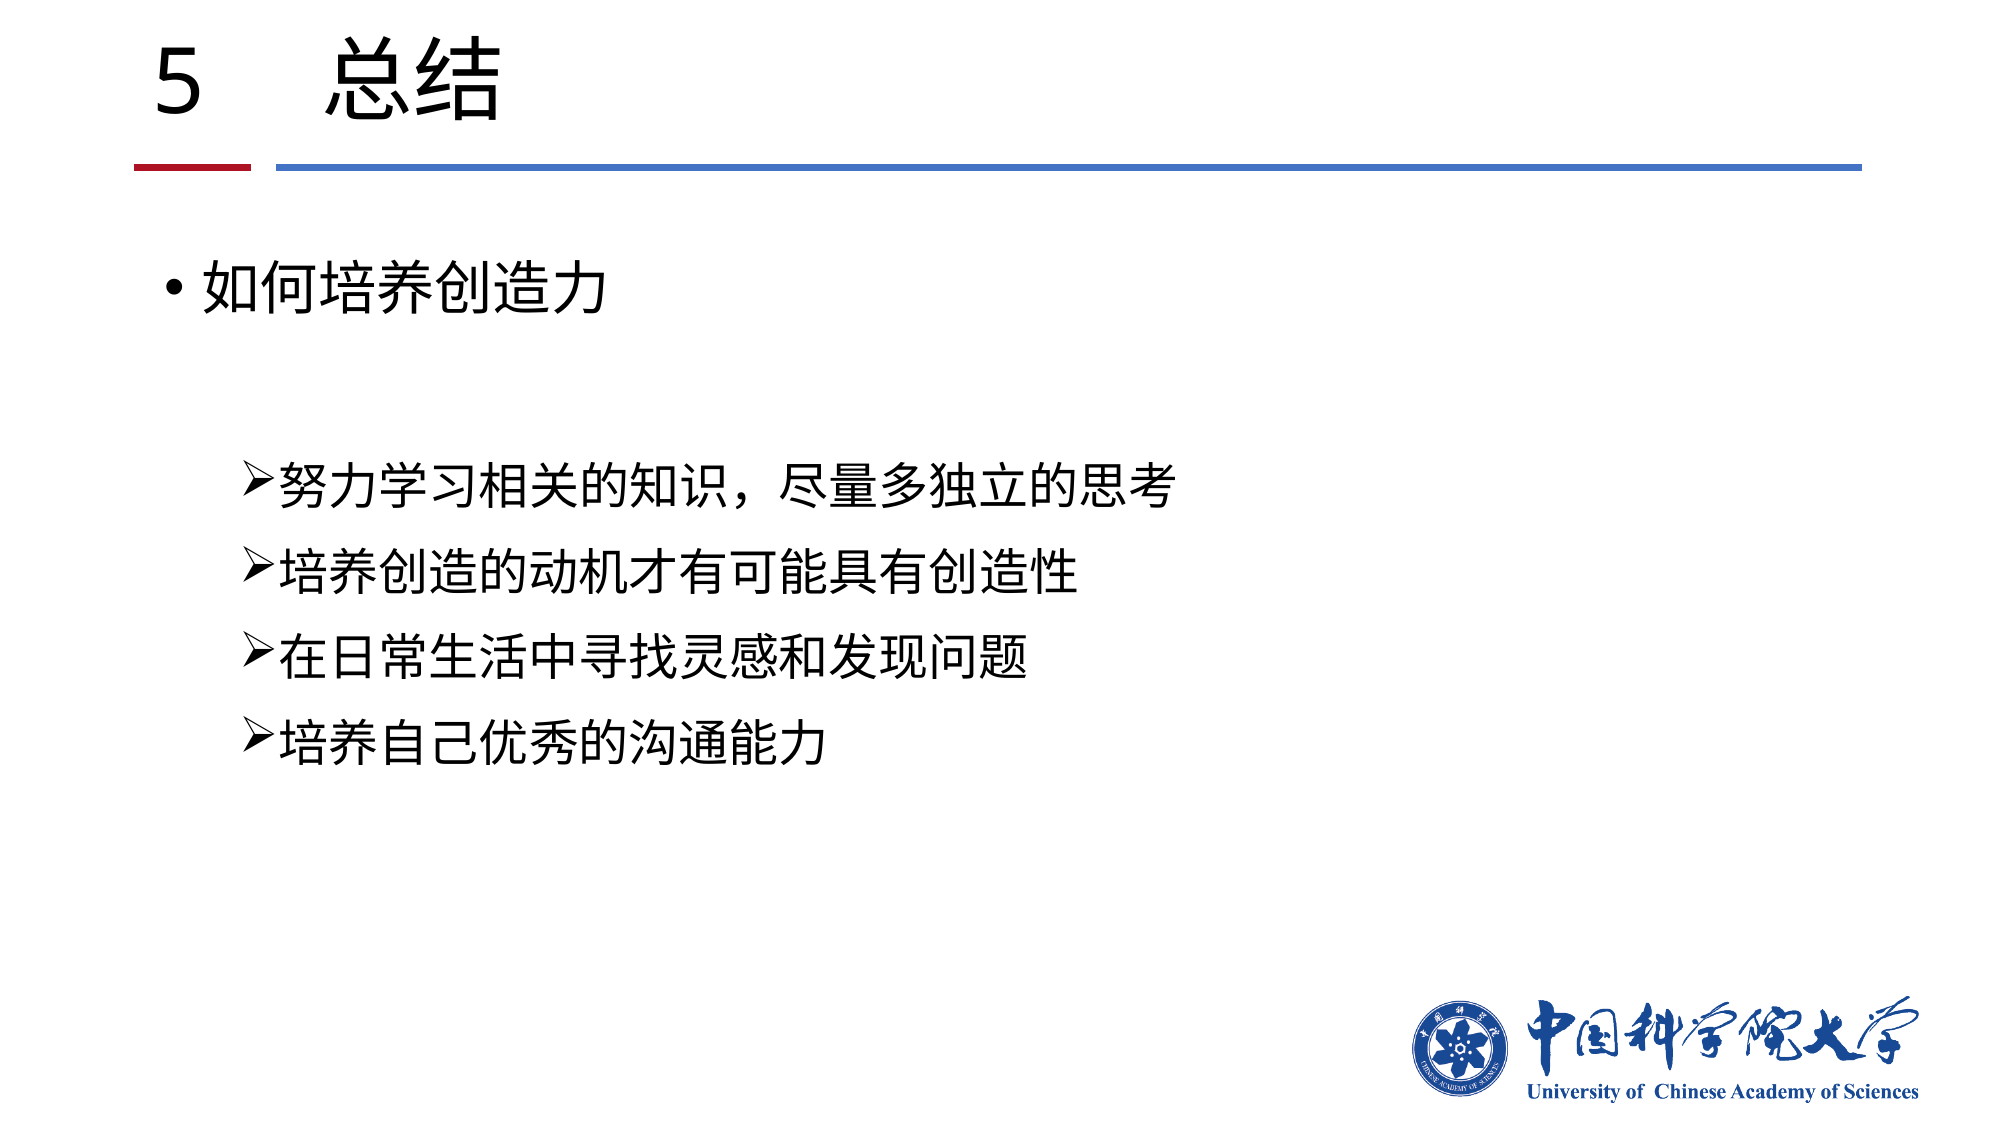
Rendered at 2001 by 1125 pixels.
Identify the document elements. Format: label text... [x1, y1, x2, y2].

list 如何培养创造力 努力学习相关的知识，尽量多独立的思考 培养创造的动机才有可能具有创造性 在日常生活中寻找灵感和发现问题 培养自己优秀的沟通能力 [149, 226, 1875, 941]
picture [1412, 996, 1919, 1103]
title 5 总结 [137, 21, 1432, 147]
